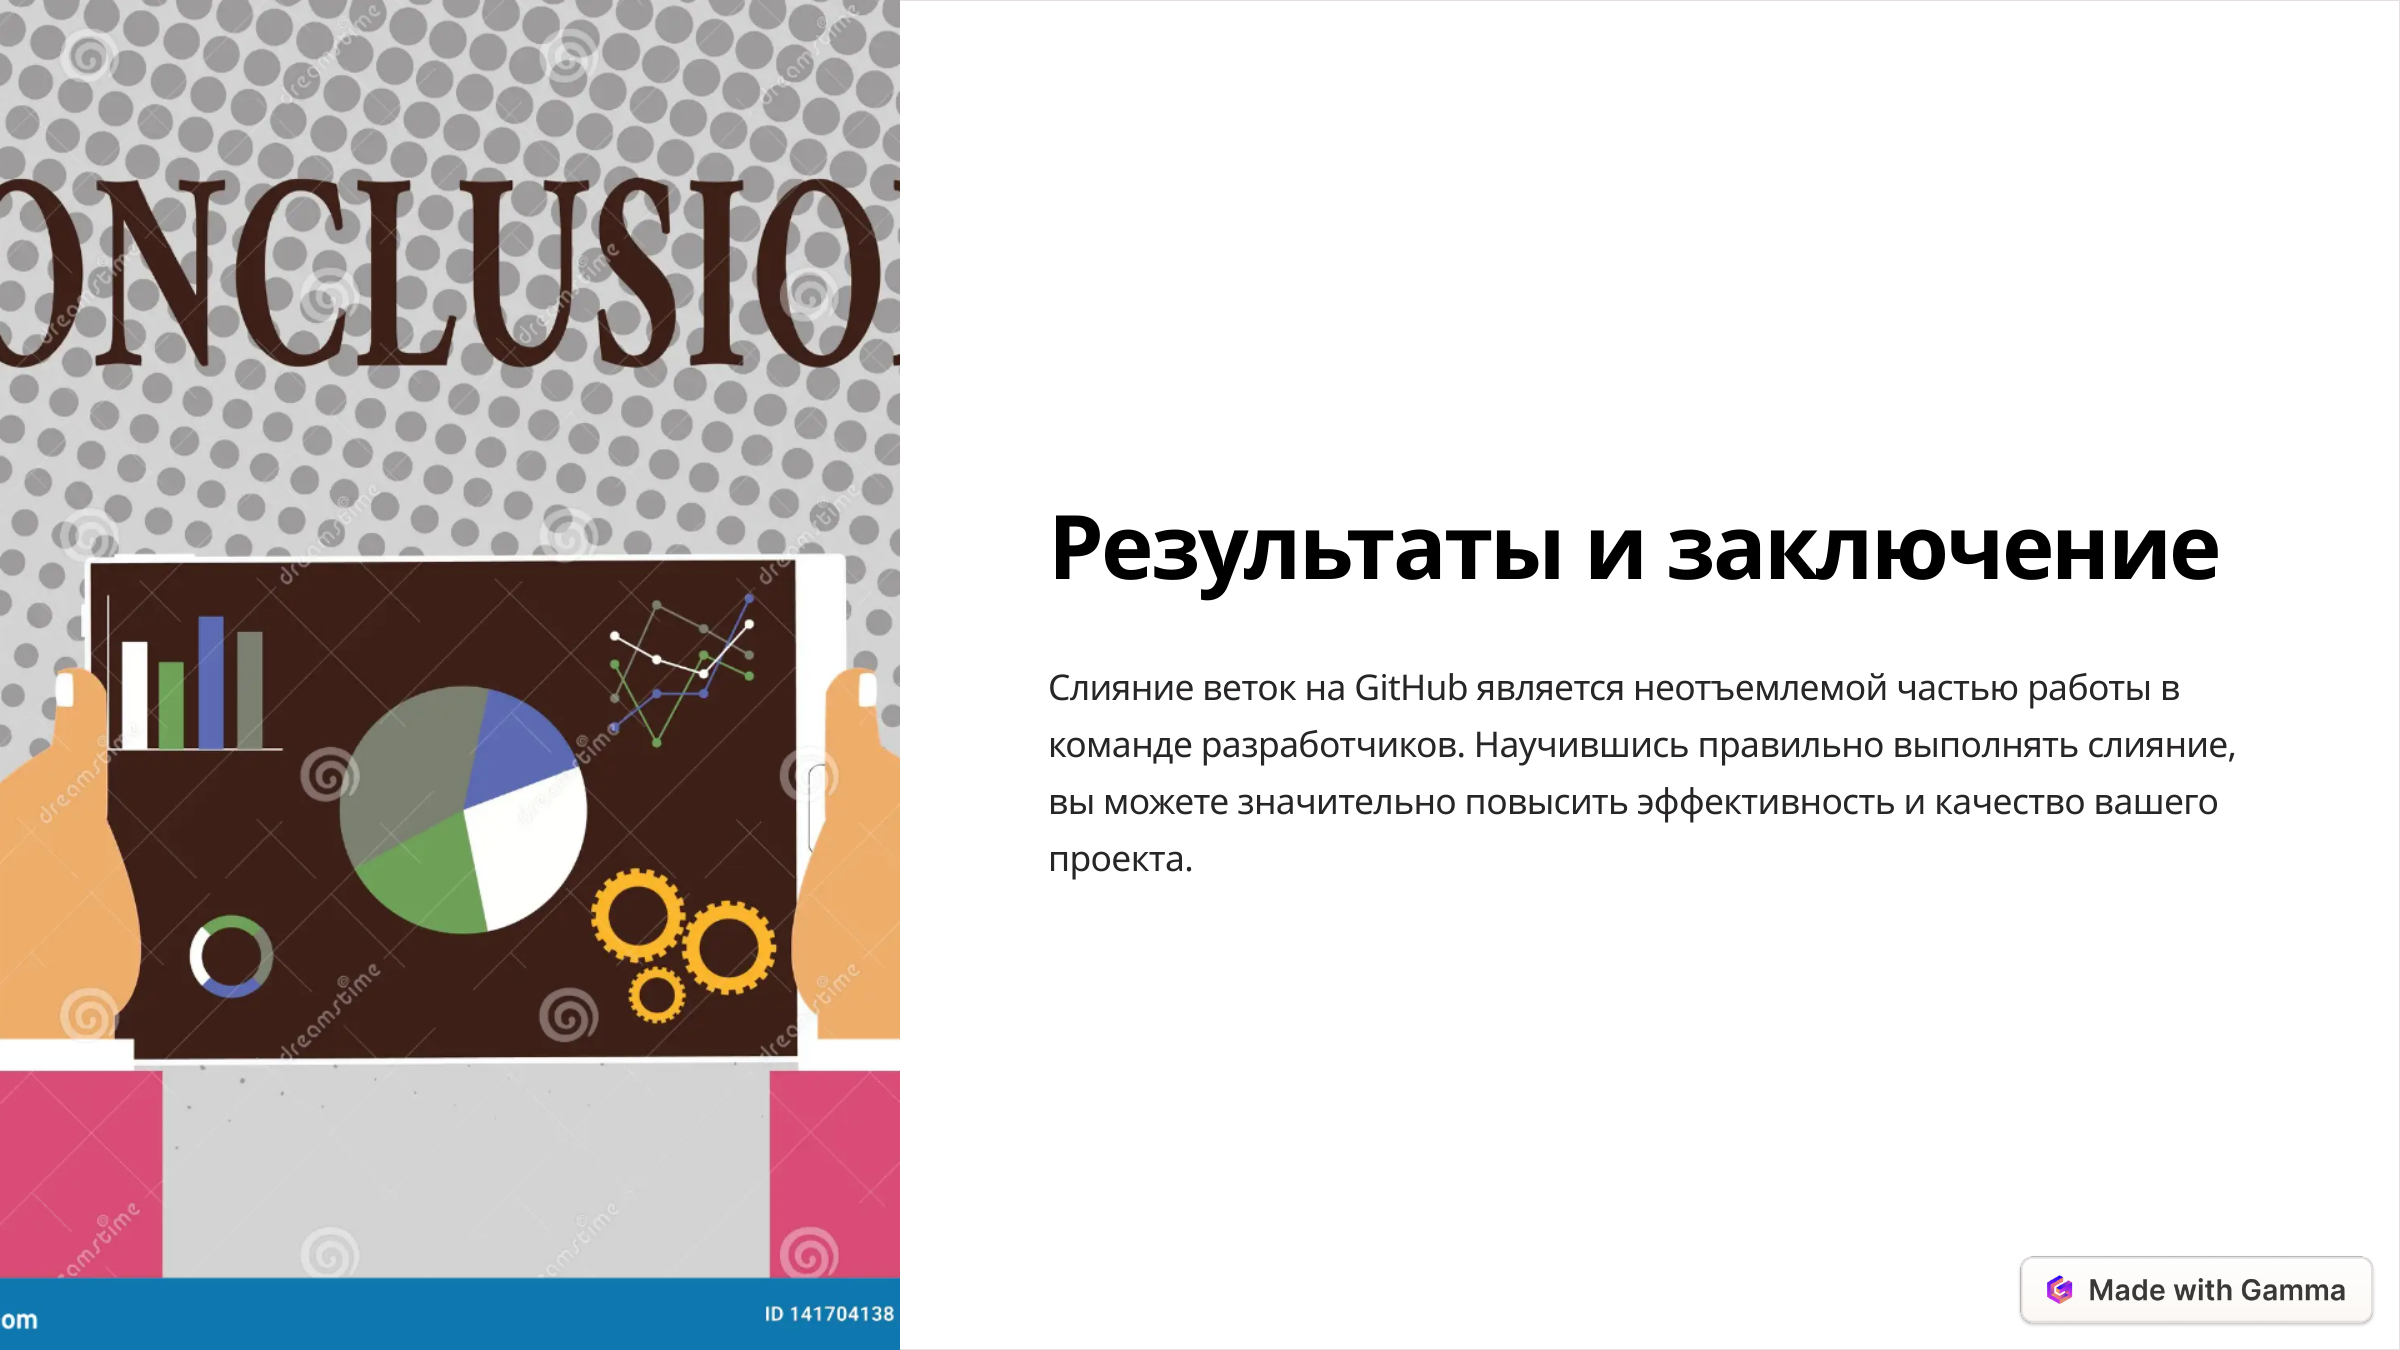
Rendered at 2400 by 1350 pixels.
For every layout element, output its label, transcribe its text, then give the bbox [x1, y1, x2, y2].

picture [0, 0, 900, 1350]
text_box Результаты и заключение [1033, 479, 2134, 591]
text_box [900, 0, 2400, 1350]
picture [2008, 1244, 2385, 1335]
text_box Слияние веток на GitHub является неотъемлемой частью работы в команде разработчиков. Научившись правильно выполнять слияние, вы можете значительно повысить эффективность и качество вашего проекта. [1033, 643, 2267, 871]
